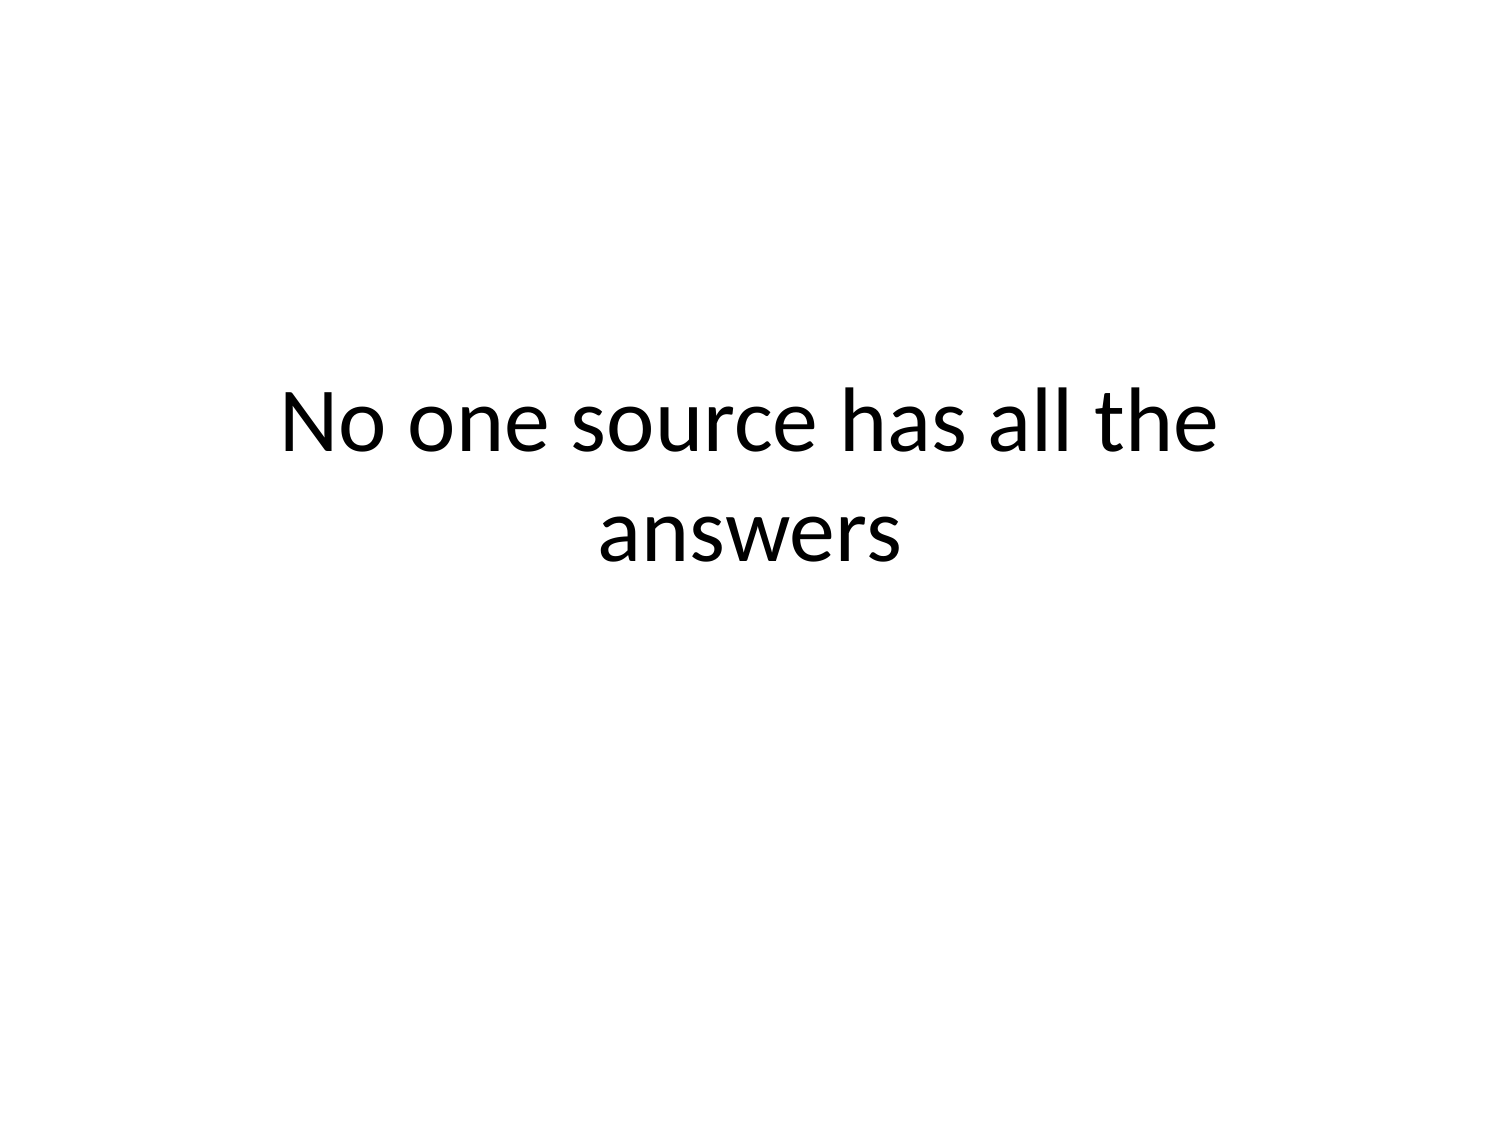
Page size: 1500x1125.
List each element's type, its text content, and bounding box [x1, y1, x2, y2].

title No one source has all the answers [112, 349, 1388, 591]
